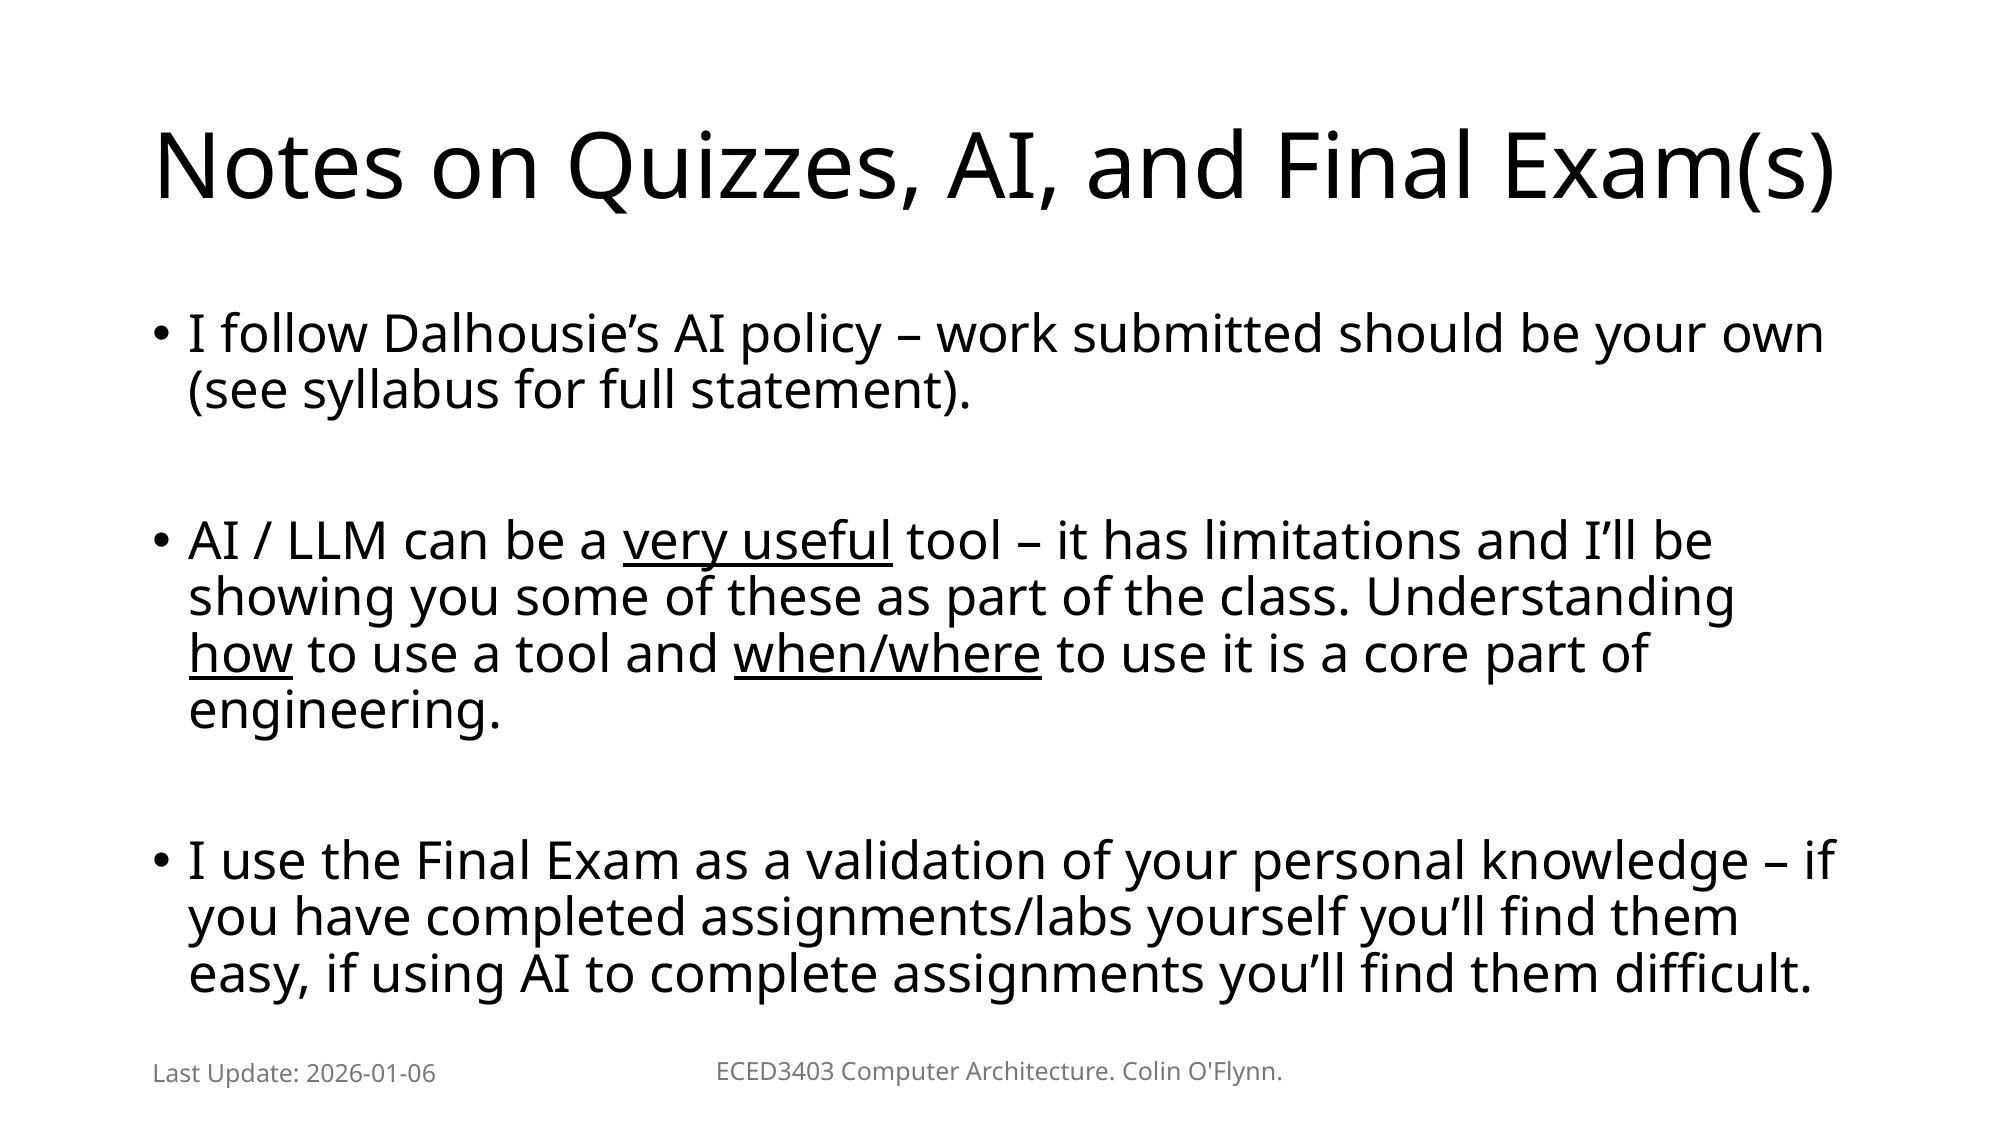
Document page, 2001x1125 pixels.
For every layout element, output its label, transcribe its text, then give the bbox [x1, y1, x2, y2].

title Notes on Quizzes, AI, and Final Exam(s) [137, 59, 1863, 278]
list I follow Dalhousie’s AI policy – work submitted should be your own (see syllabus for full statement). AI / LLM can be a very useful tool – it has limitations and I’ll be showing you some of these as part of the class. Understanding how to use a tool and when/where to use it is a core part of engineering. I use the Final Exam as a validation of your personal knowledge – if you have completed assignments/labs yourself you’ll find them easy, if using AI to complete assignments you’ll find them difficult. [137, 299, 1863, 1014]
footer ECED3403 Computer Architecture. Colin O'Flynn. [662, 1042, 1338, 1103]
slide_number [137, 1042, 588, 1103]
